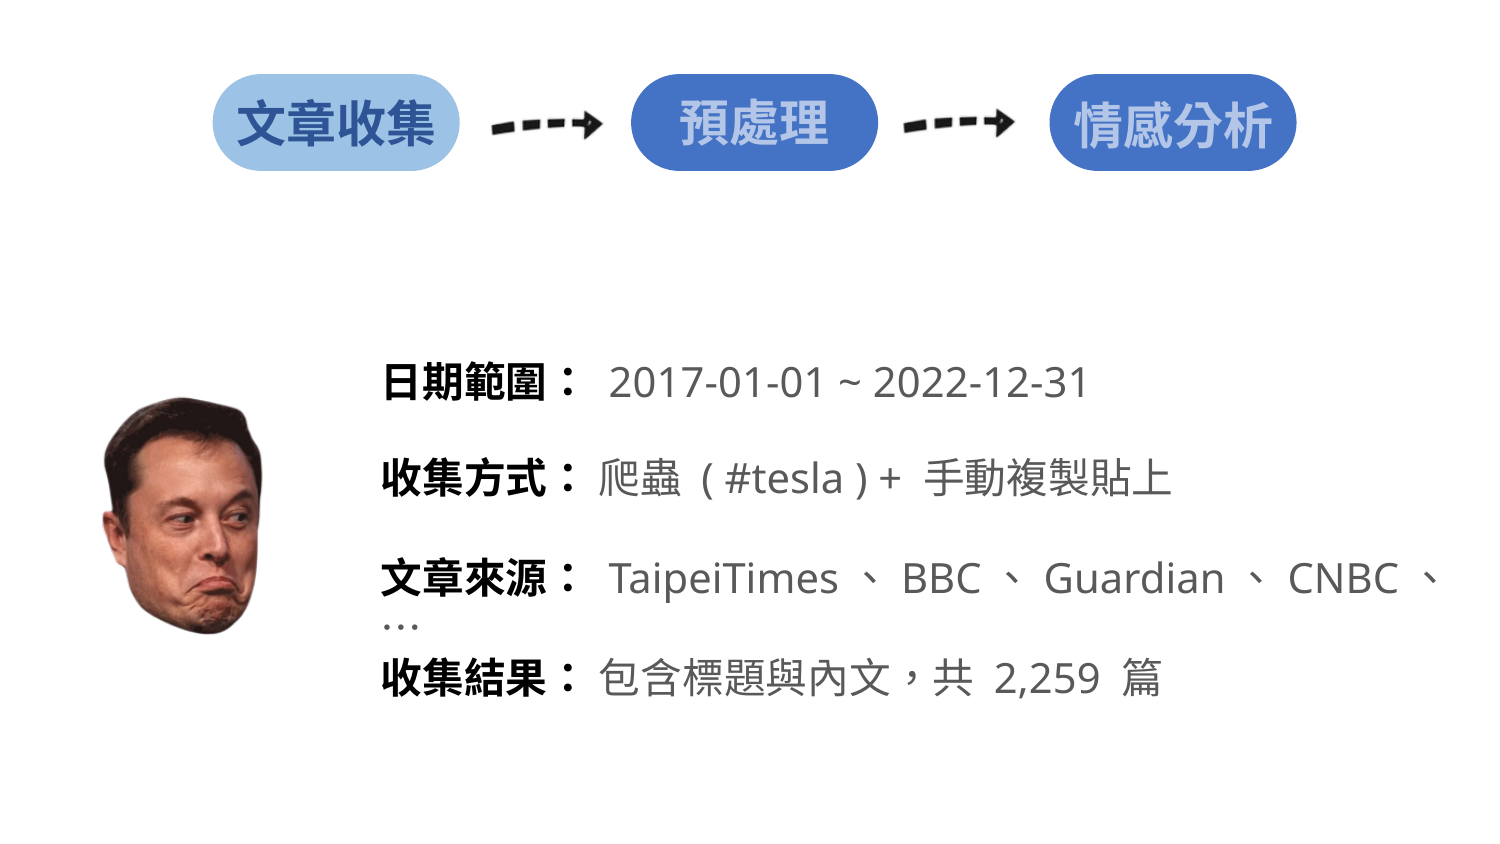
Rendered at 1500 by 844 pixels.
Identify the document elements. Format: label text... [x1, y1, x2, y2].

picture [37, 371, 326, 660]
text_box 收集結果： 包含標題與內文，共 2,259 篇 [365, 637, 1500, 734]
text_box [203, 73, 1297, 186]
text_box 文章來源： TaipeiTimes、BBC、Guardian、CNBC、… [365, 537, 1500, 634]
text_box 收集方式： 爬蟲 ( #tesla ) + 手動複製貼上 [365, 437, 1394, 534]
text_box 日期範圍： 2017-01-01 ~ 2022-12-31 [365, 341, 1178, 438]
